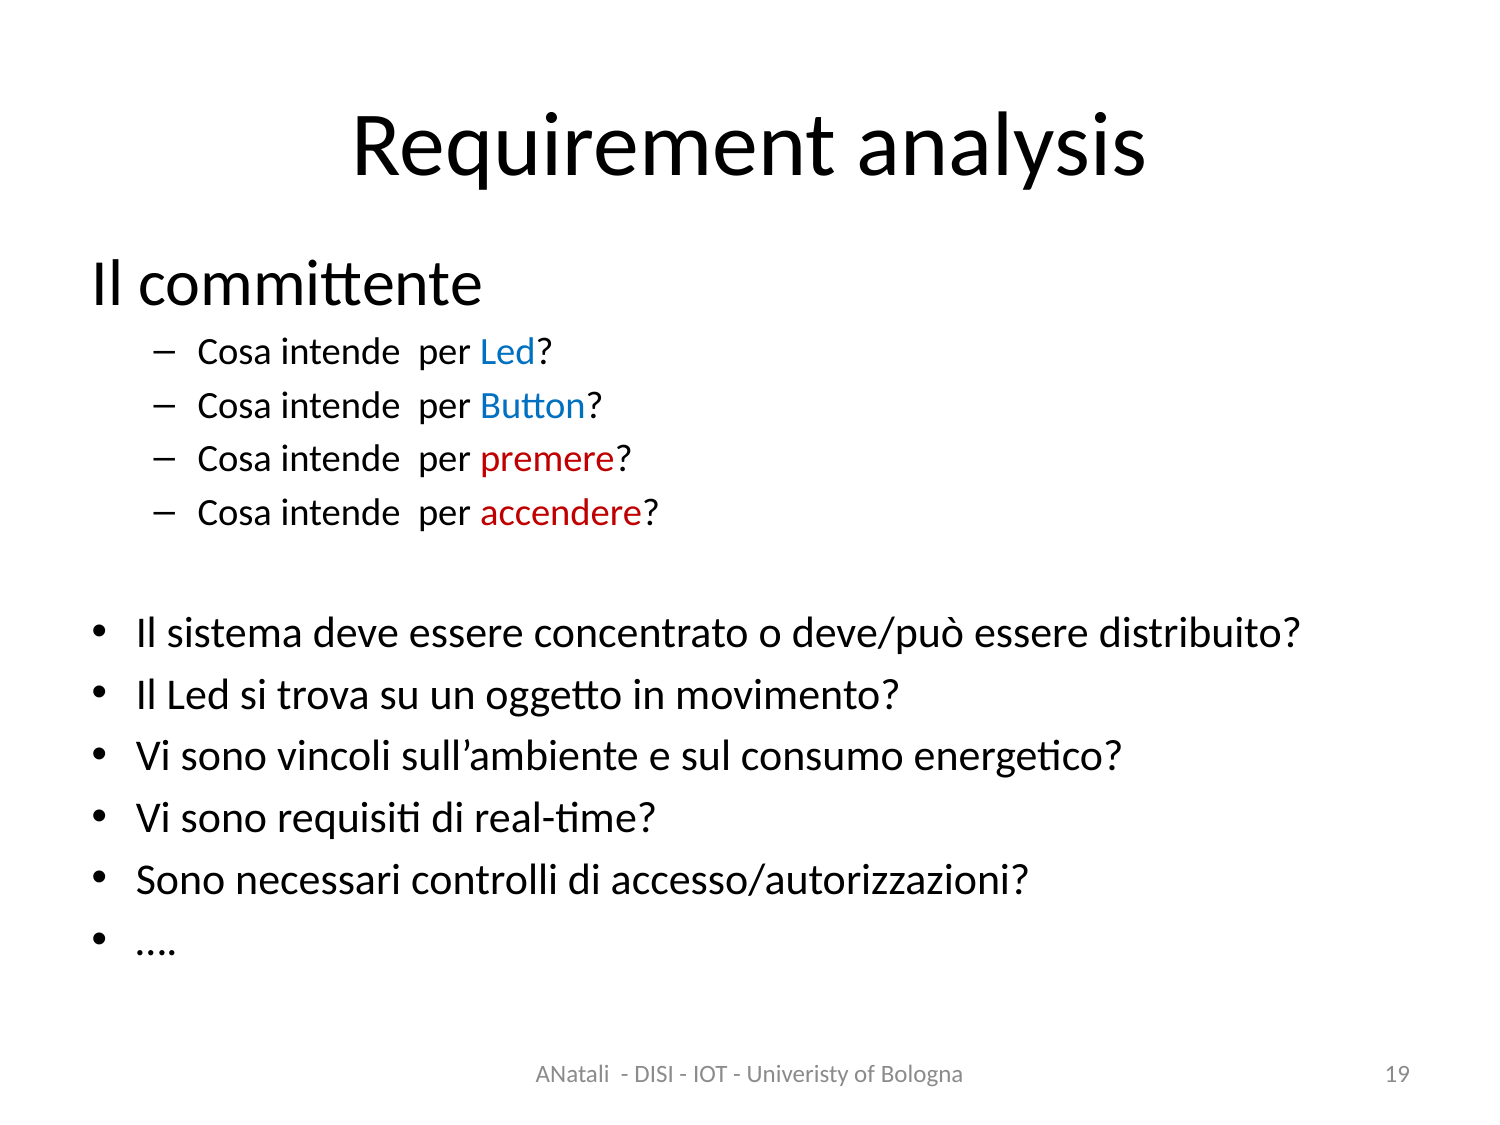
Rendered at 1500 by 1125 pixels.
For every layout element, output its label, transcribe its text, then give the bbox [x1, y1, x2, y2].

list Il committente Cosa intende per Led? Cosa intende per Button? Cosa intende per premere? Cosa intende per accendere? Il sistema deve essere concentrato o deve/può essere distribuito? Il Led si trova su un oggetto in movimento? Vi sono vincoli sull’ambiente e sul consumo energetico? Vi sono requisiti di real-time? Sono necessari controlli di accesso/autorizzazioni? …. [76, 231, 1427, 975]
title Requirement analysis [75, 45, 1425, 233]
slide_number 19 [1074, 1042, 1425, 1103]
footer ANatali - DISI - IOT - Univeristy of Bologna [512, 1042, 988, 1103]
